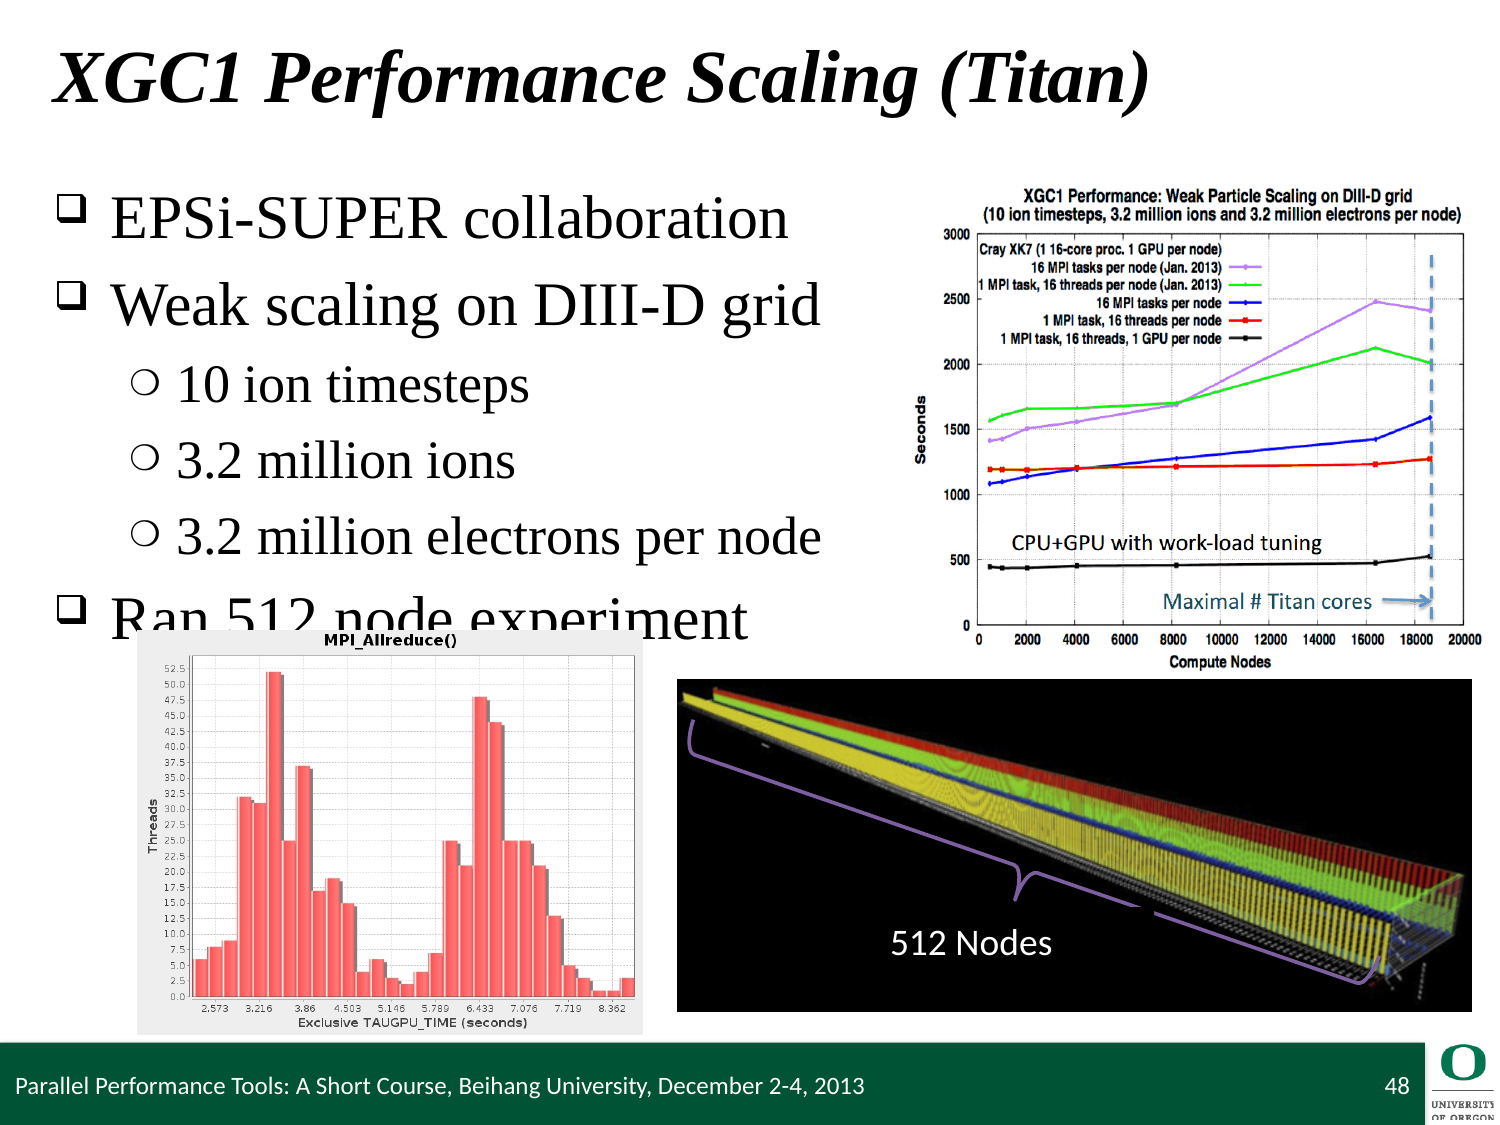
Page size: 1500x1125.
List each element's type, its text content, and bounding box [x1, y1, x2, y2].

picture [912, 183, 1484, 672]
footer Parallel Performance Tools: A Short Course, Beihang University, December 2-4, 2013 [0, 1044, 988, 1125]
title XGC1 Performance Scaling (Titan) [39, 0, 1500, 145]
slide_number 48 [1074, 1044, 1425, 1125]
picture [137, 630, 644, 1035]
list EPSi-SUPER collaboration Weak scaling on DIII-D grid 10 ion timesteps 3.2 million ions 3.2 million electrons per node Ran 512 node experiment [39, 169, 1500, 660]
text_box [662, 679, 1473, 1012]
